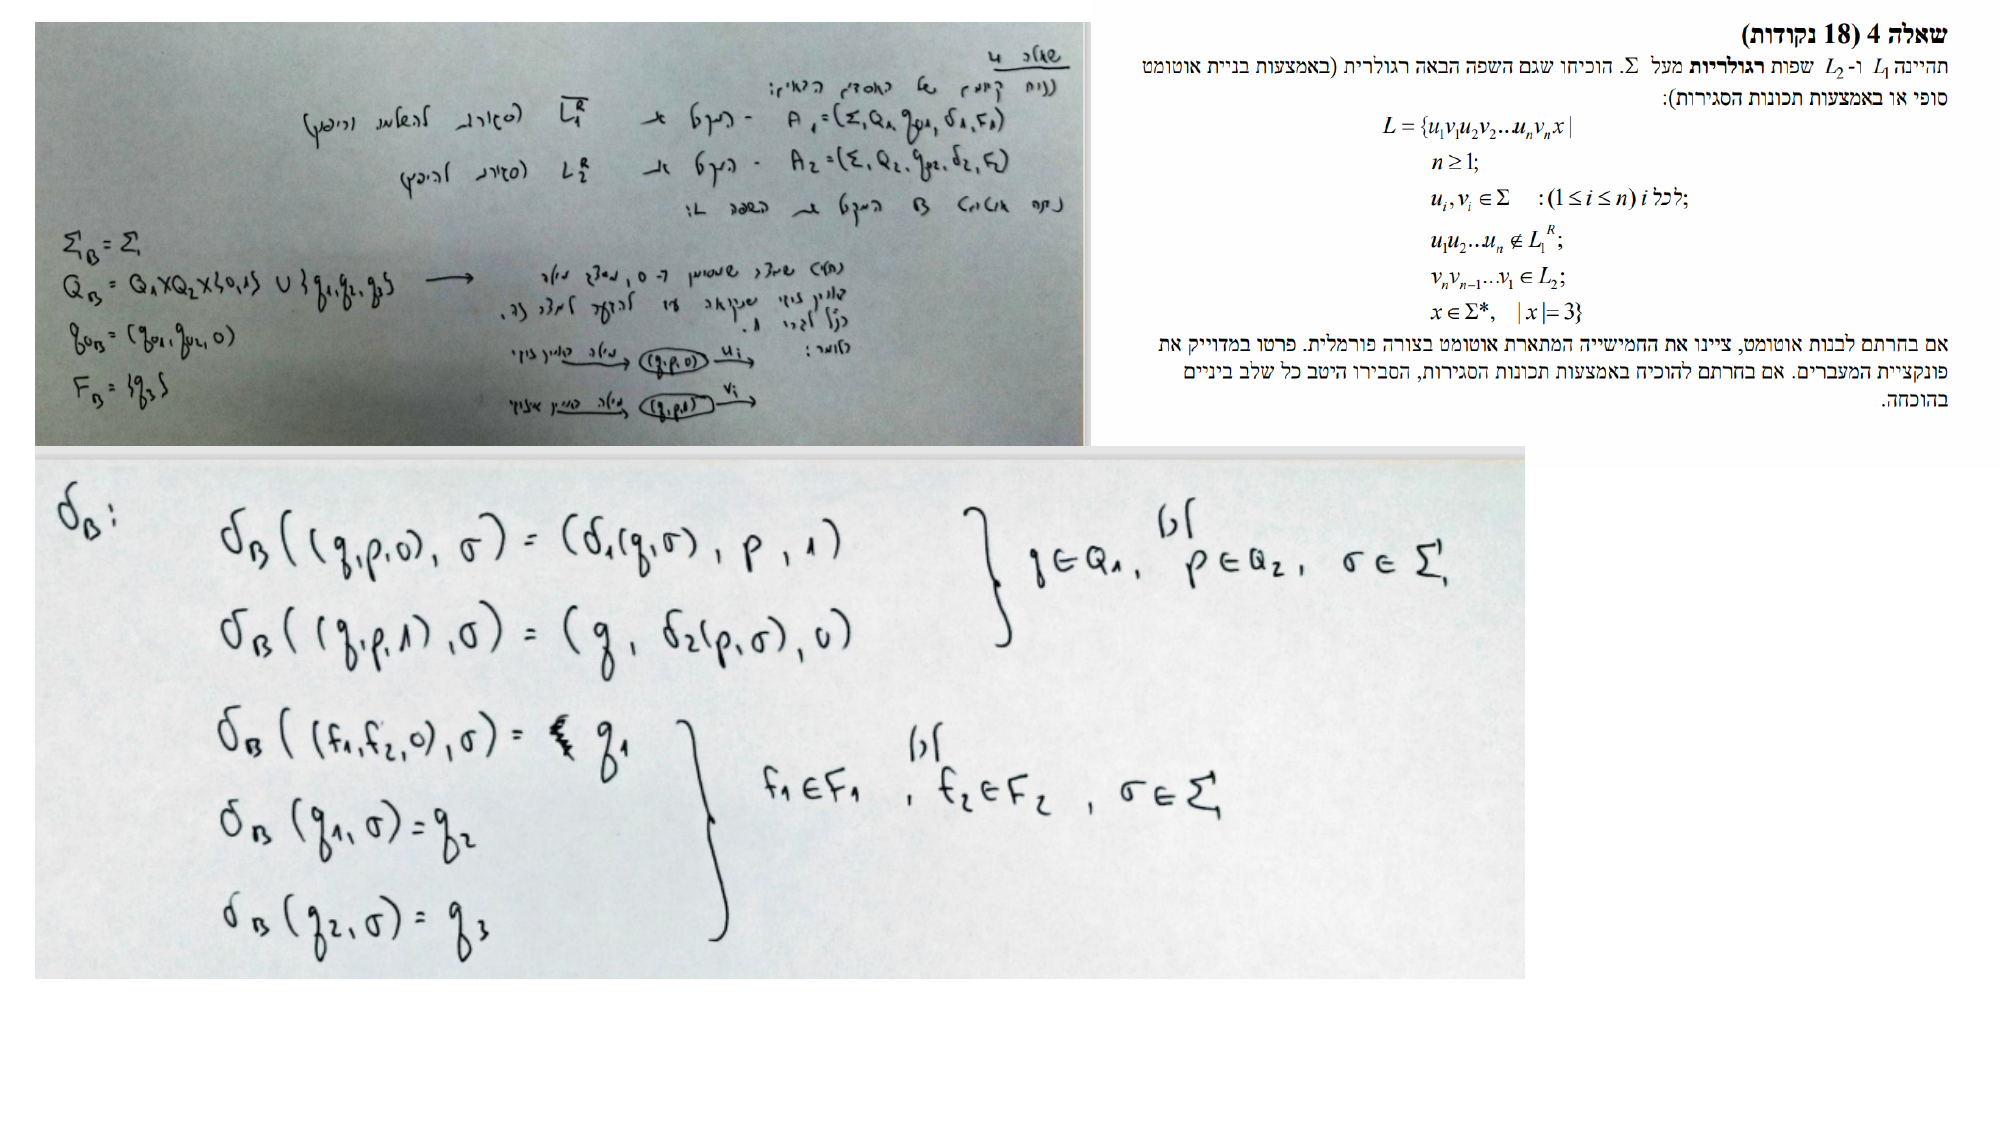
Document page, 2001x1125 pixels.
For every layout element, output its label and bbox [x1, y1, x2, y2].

picture [35, 0, 2000, 980]
